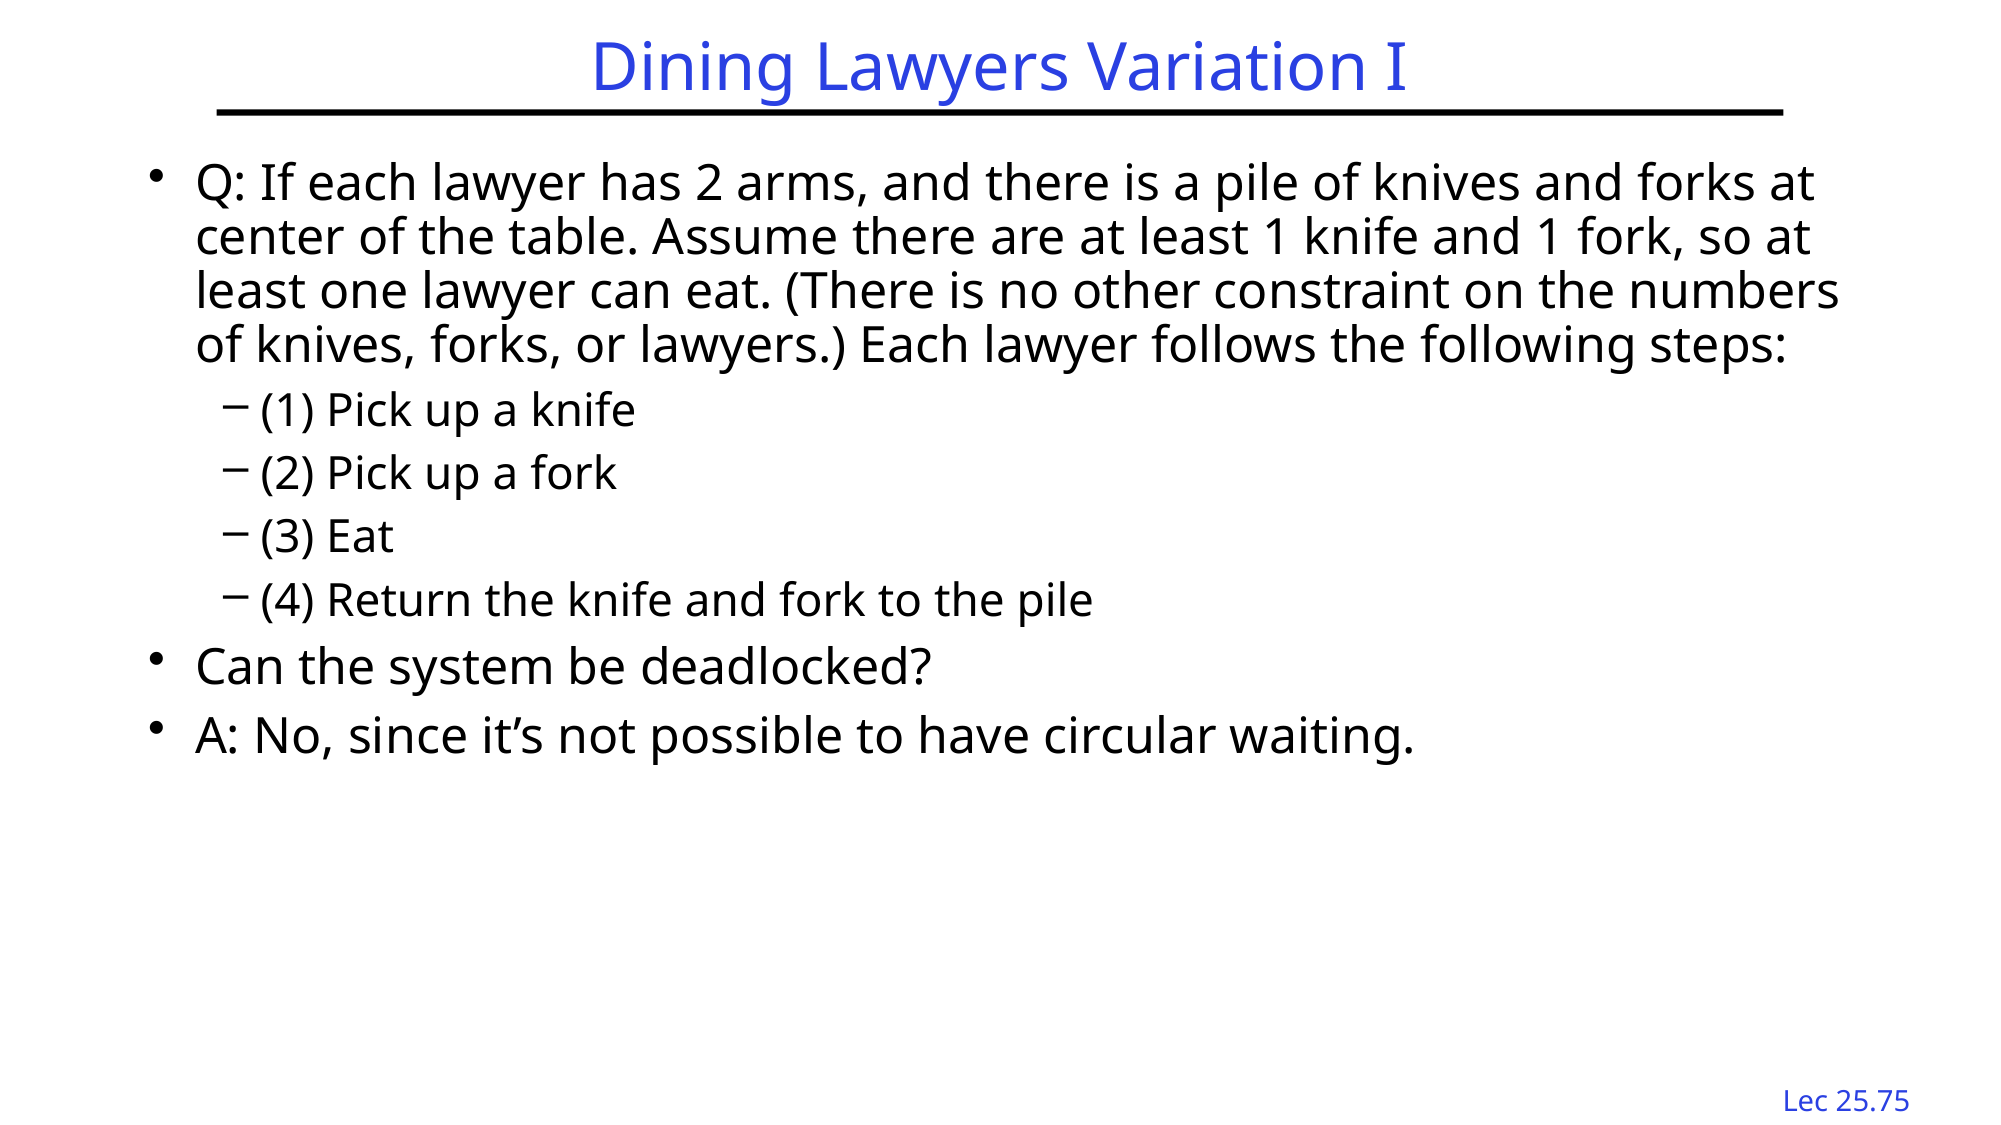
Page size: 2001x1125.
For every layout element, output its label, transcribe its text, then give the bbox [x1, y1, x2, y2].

list Q: If each lawyer has 2 arms, and there is a pile of knives and forks at center of the table. Assume there are at least 1 knife and 1 fork, so at least one lawyer can eat. (There is no other constraint on the numbers of knives, forks, or lawyers.) Each lawyer follows the following steps: (1) Pick up a knife (2) Pick up a fork (3) Eat (4) Return the knife and fork to the pile Can the system be deadlocked? A: No, since it’s not possible to have circular waiting. [133, 149, 1867, 988]
title Dining Lawyers Variation I [216, 24, 1784, 113]
